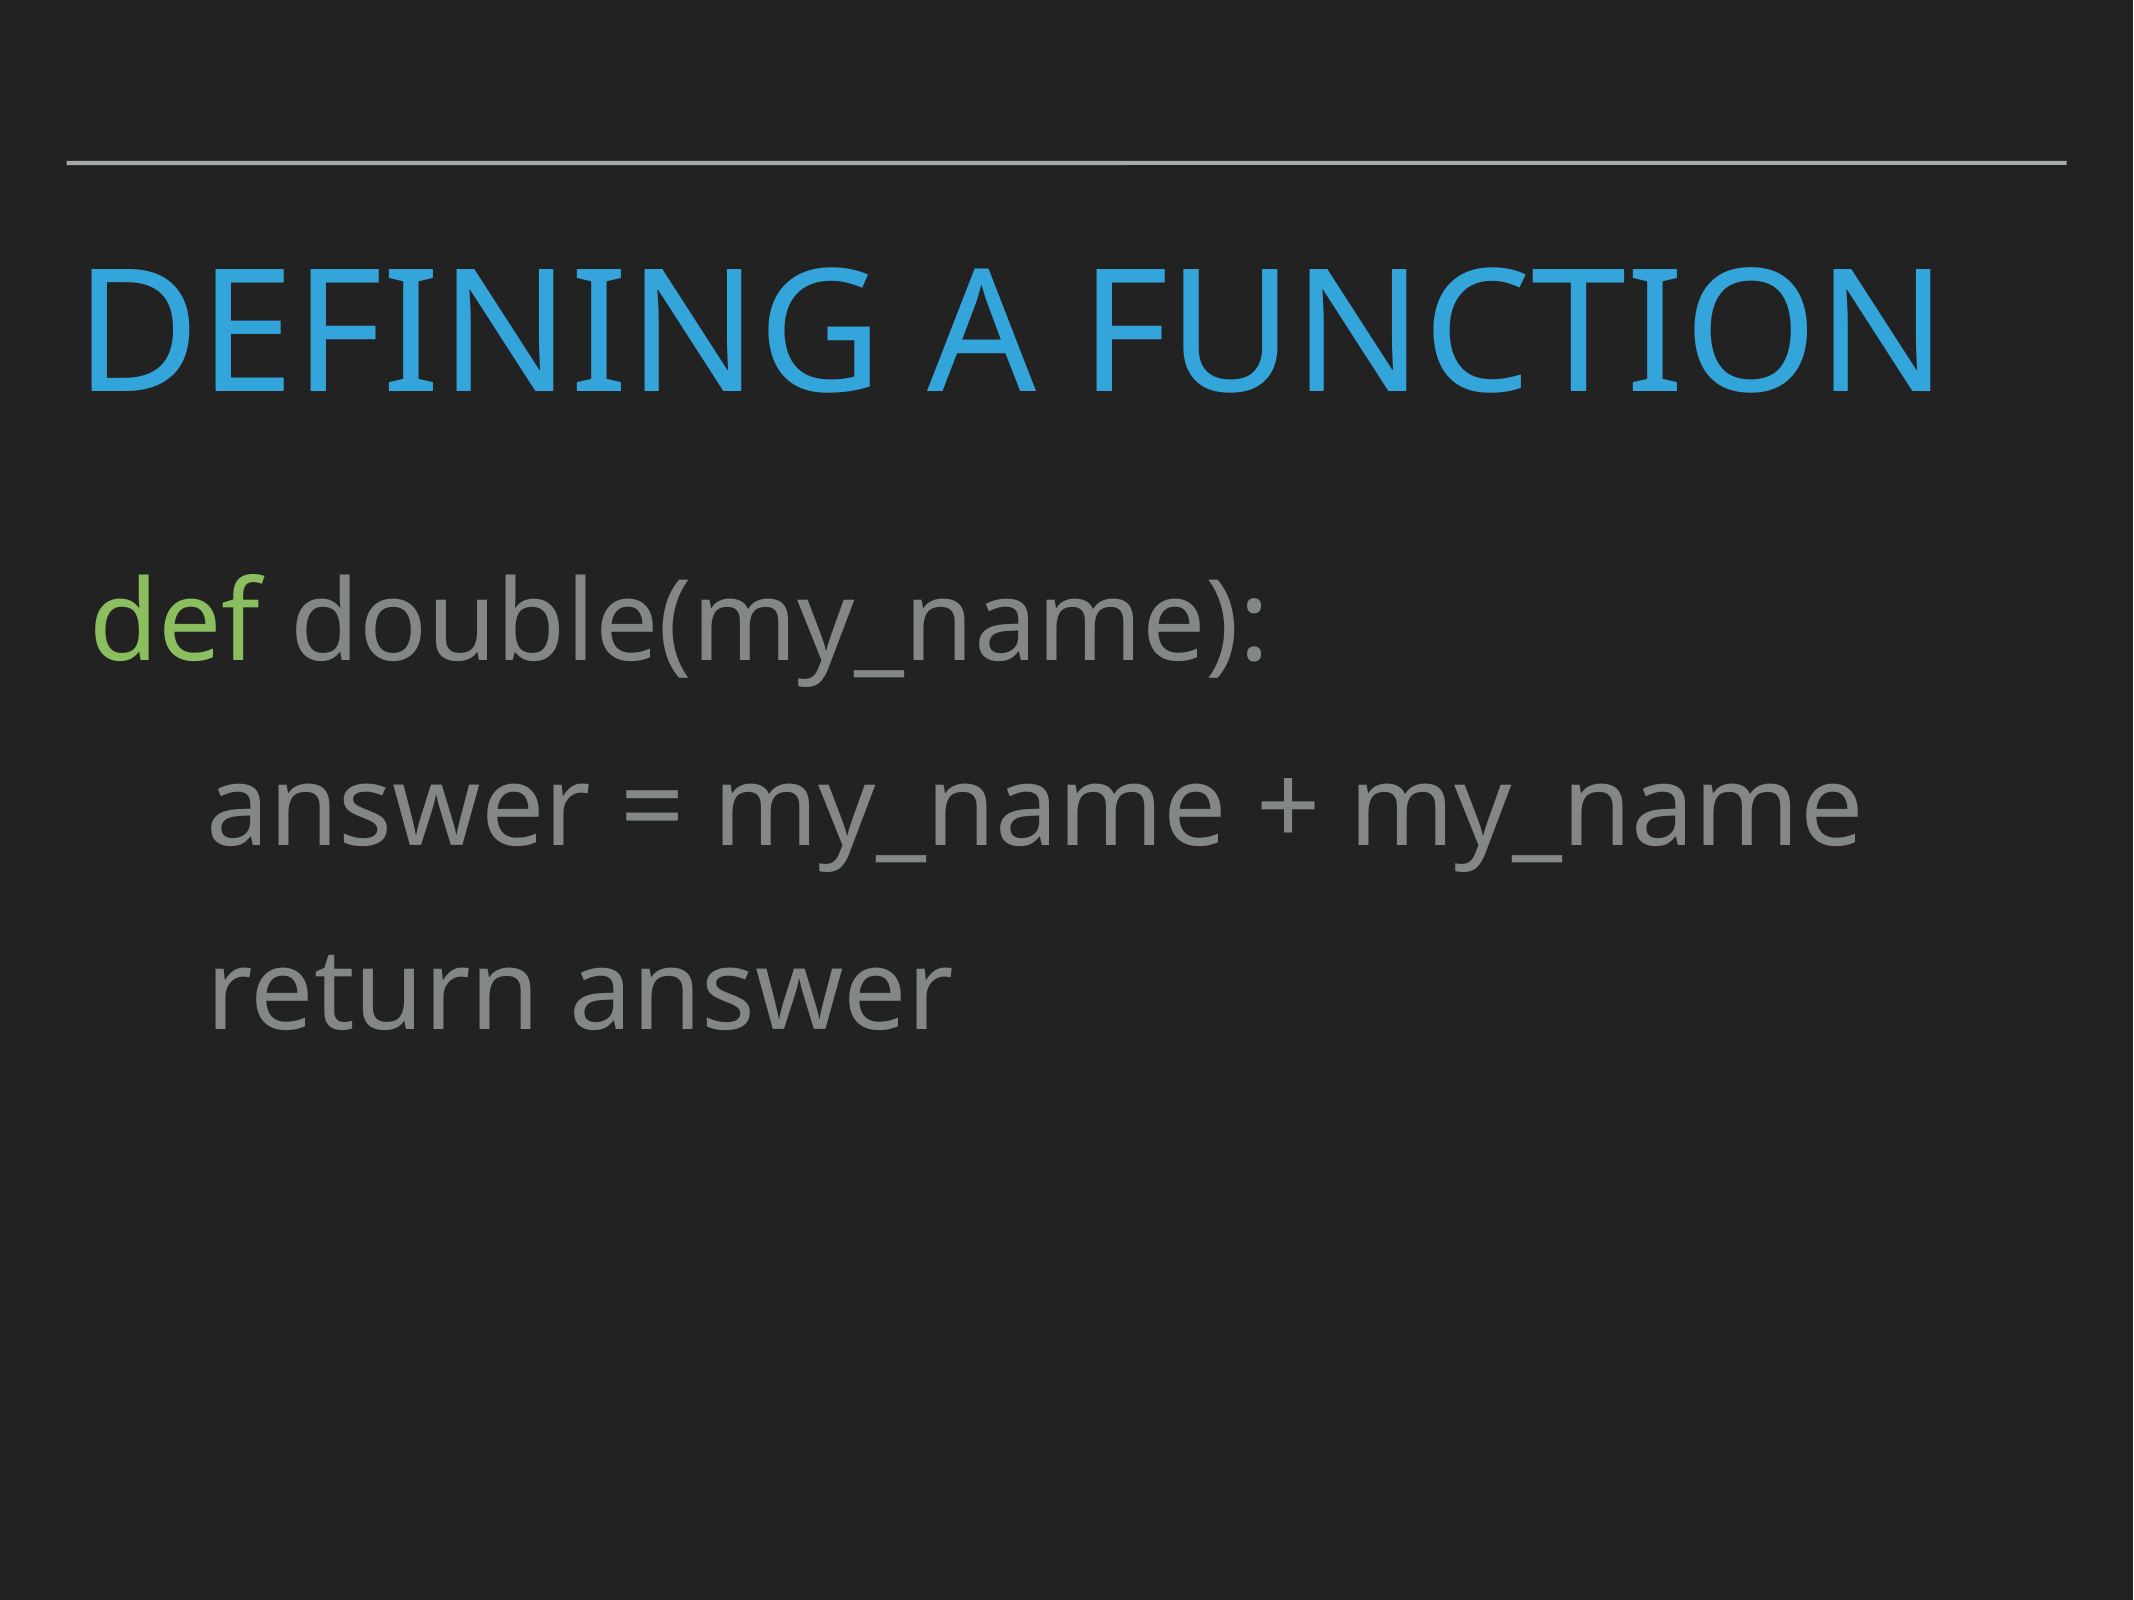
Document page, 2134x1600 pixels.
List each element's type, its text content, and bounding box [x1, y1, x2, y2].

title Defining A Function [66, 251, 2068, 445]
text_box def double(my_name): answer = my_name + my_name return answer [81, 539, 1978, 1061]
